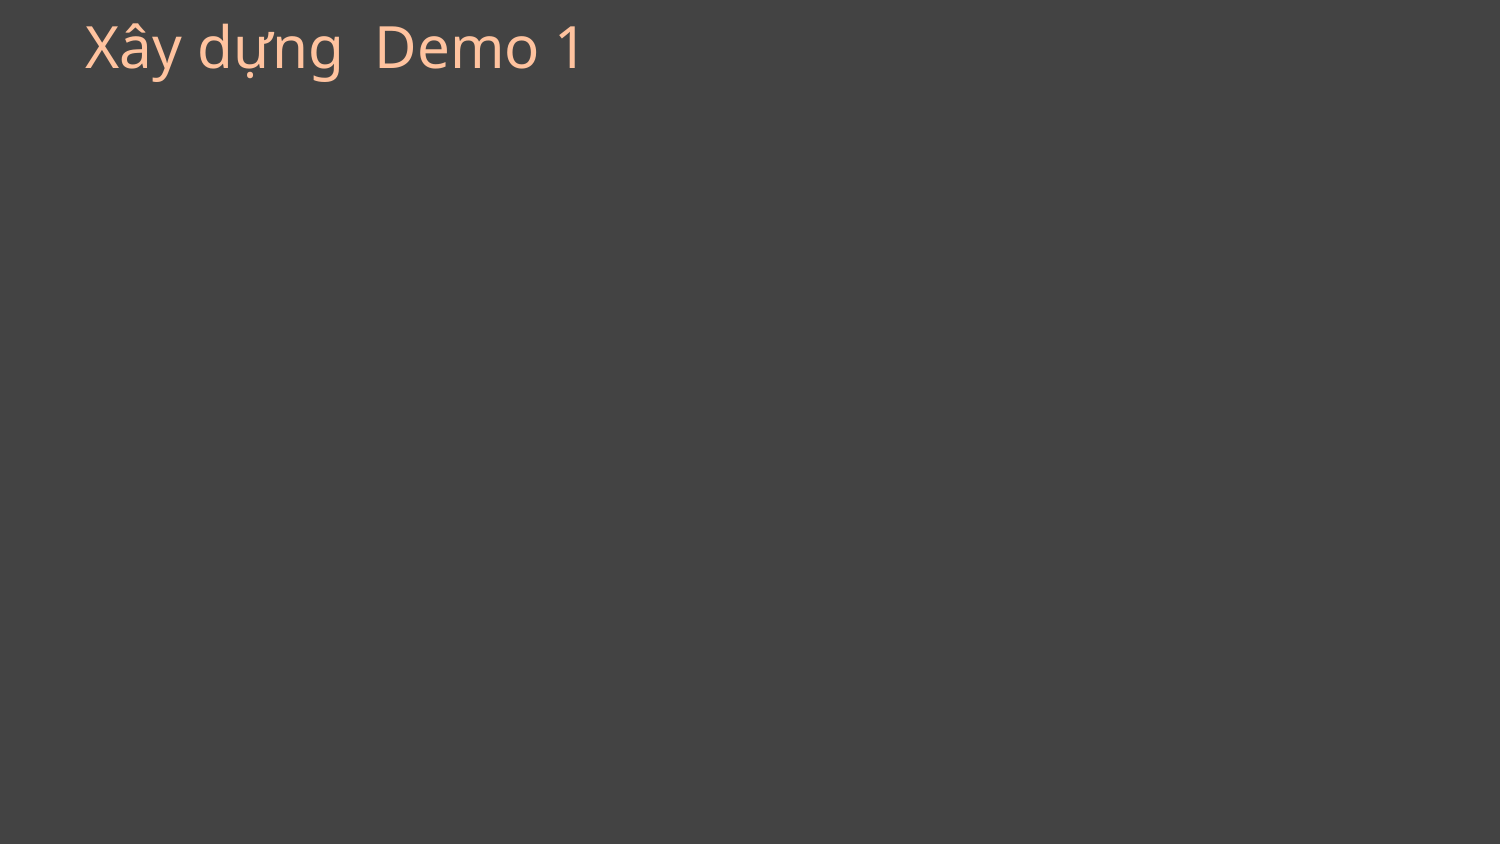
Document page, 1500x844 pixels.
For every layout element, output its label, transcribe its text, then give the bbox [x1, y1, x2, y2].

text_box Xây dựng Demo 1 [85, 13, 600, 76]
